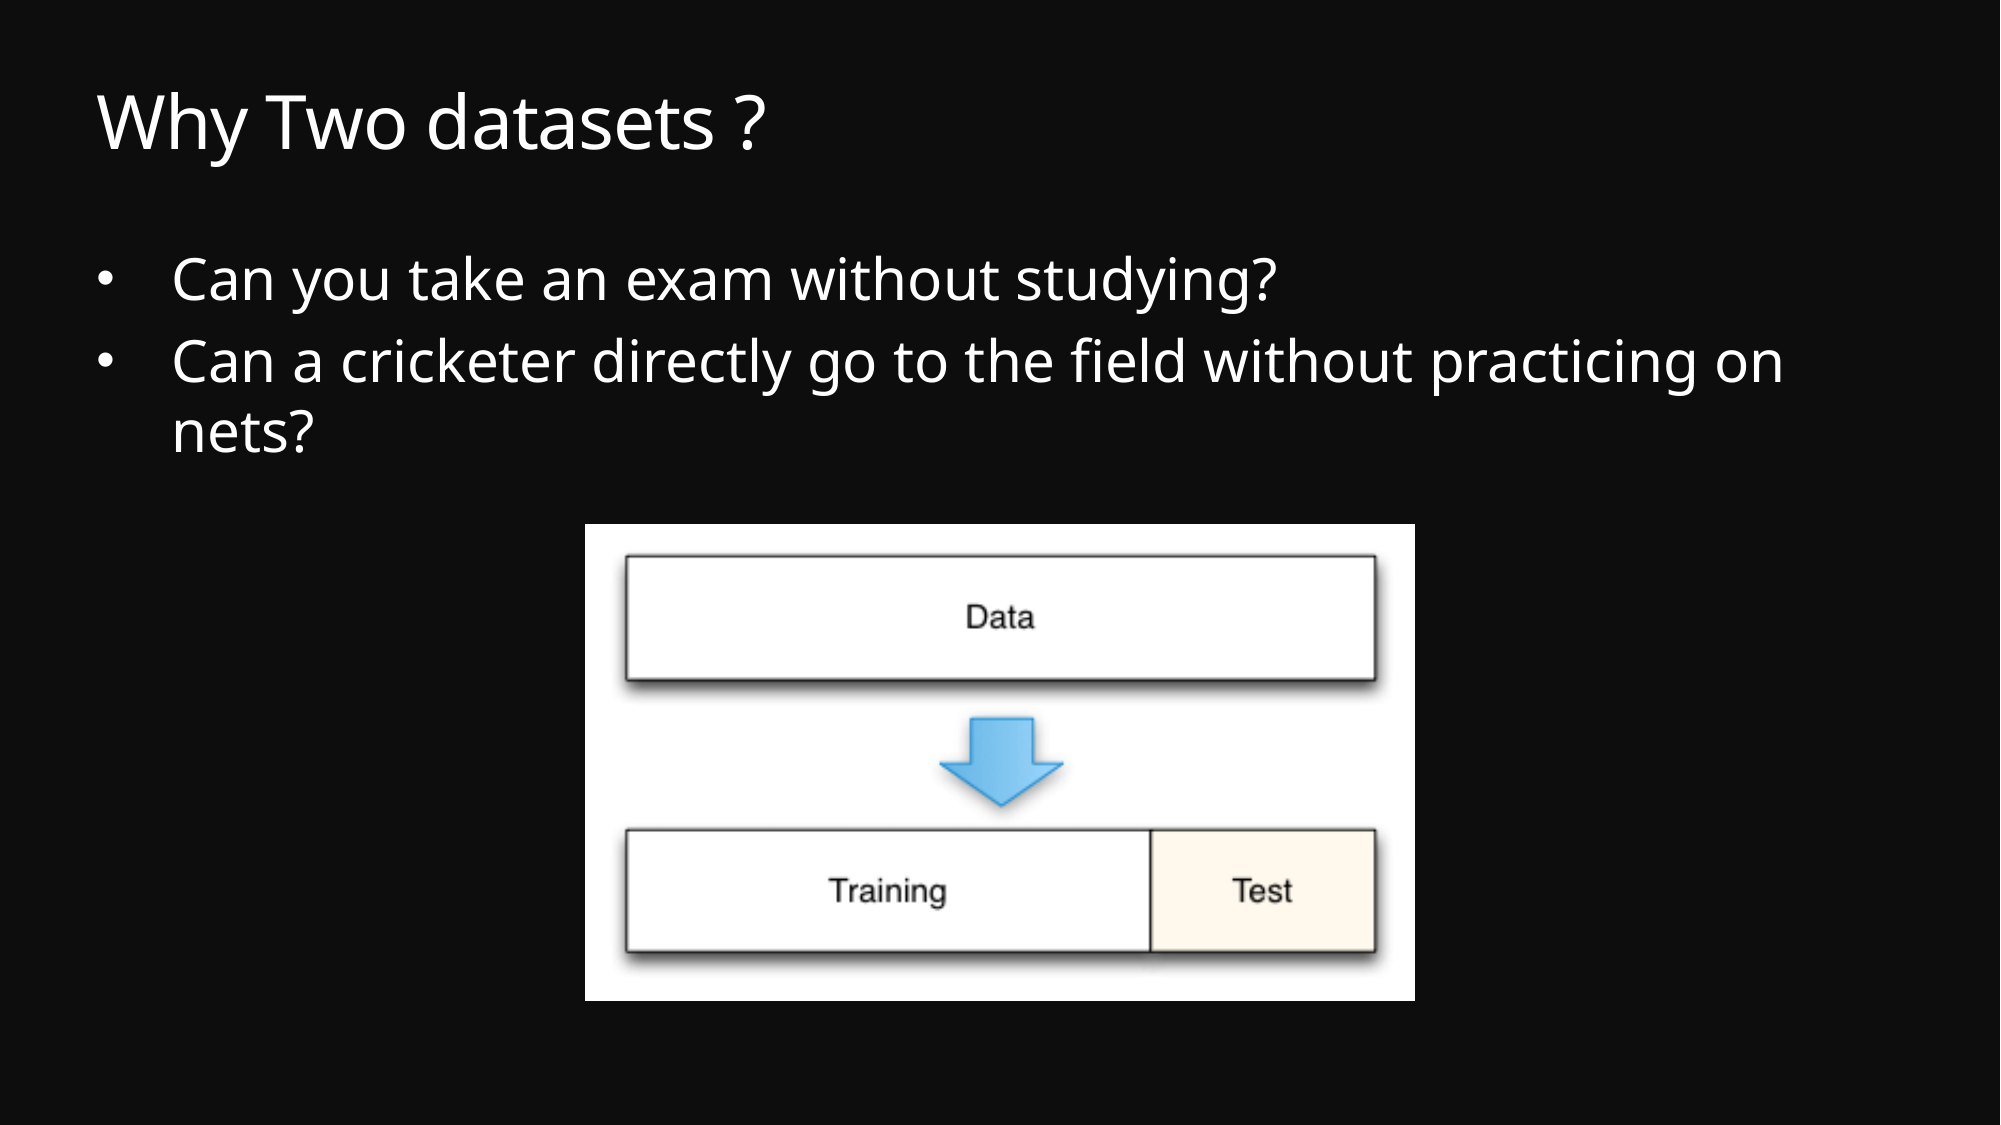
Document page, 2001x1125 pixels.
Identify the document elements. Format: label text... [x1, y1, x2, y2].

picture [585, 523, 1415, 1001]
title Why Two datasets ? [96, 75, 1904, 166]
list Can you take an exam without studying? Can a cricketer directly go to the field without practicing on nets? [96, 242, 1904, 483]
